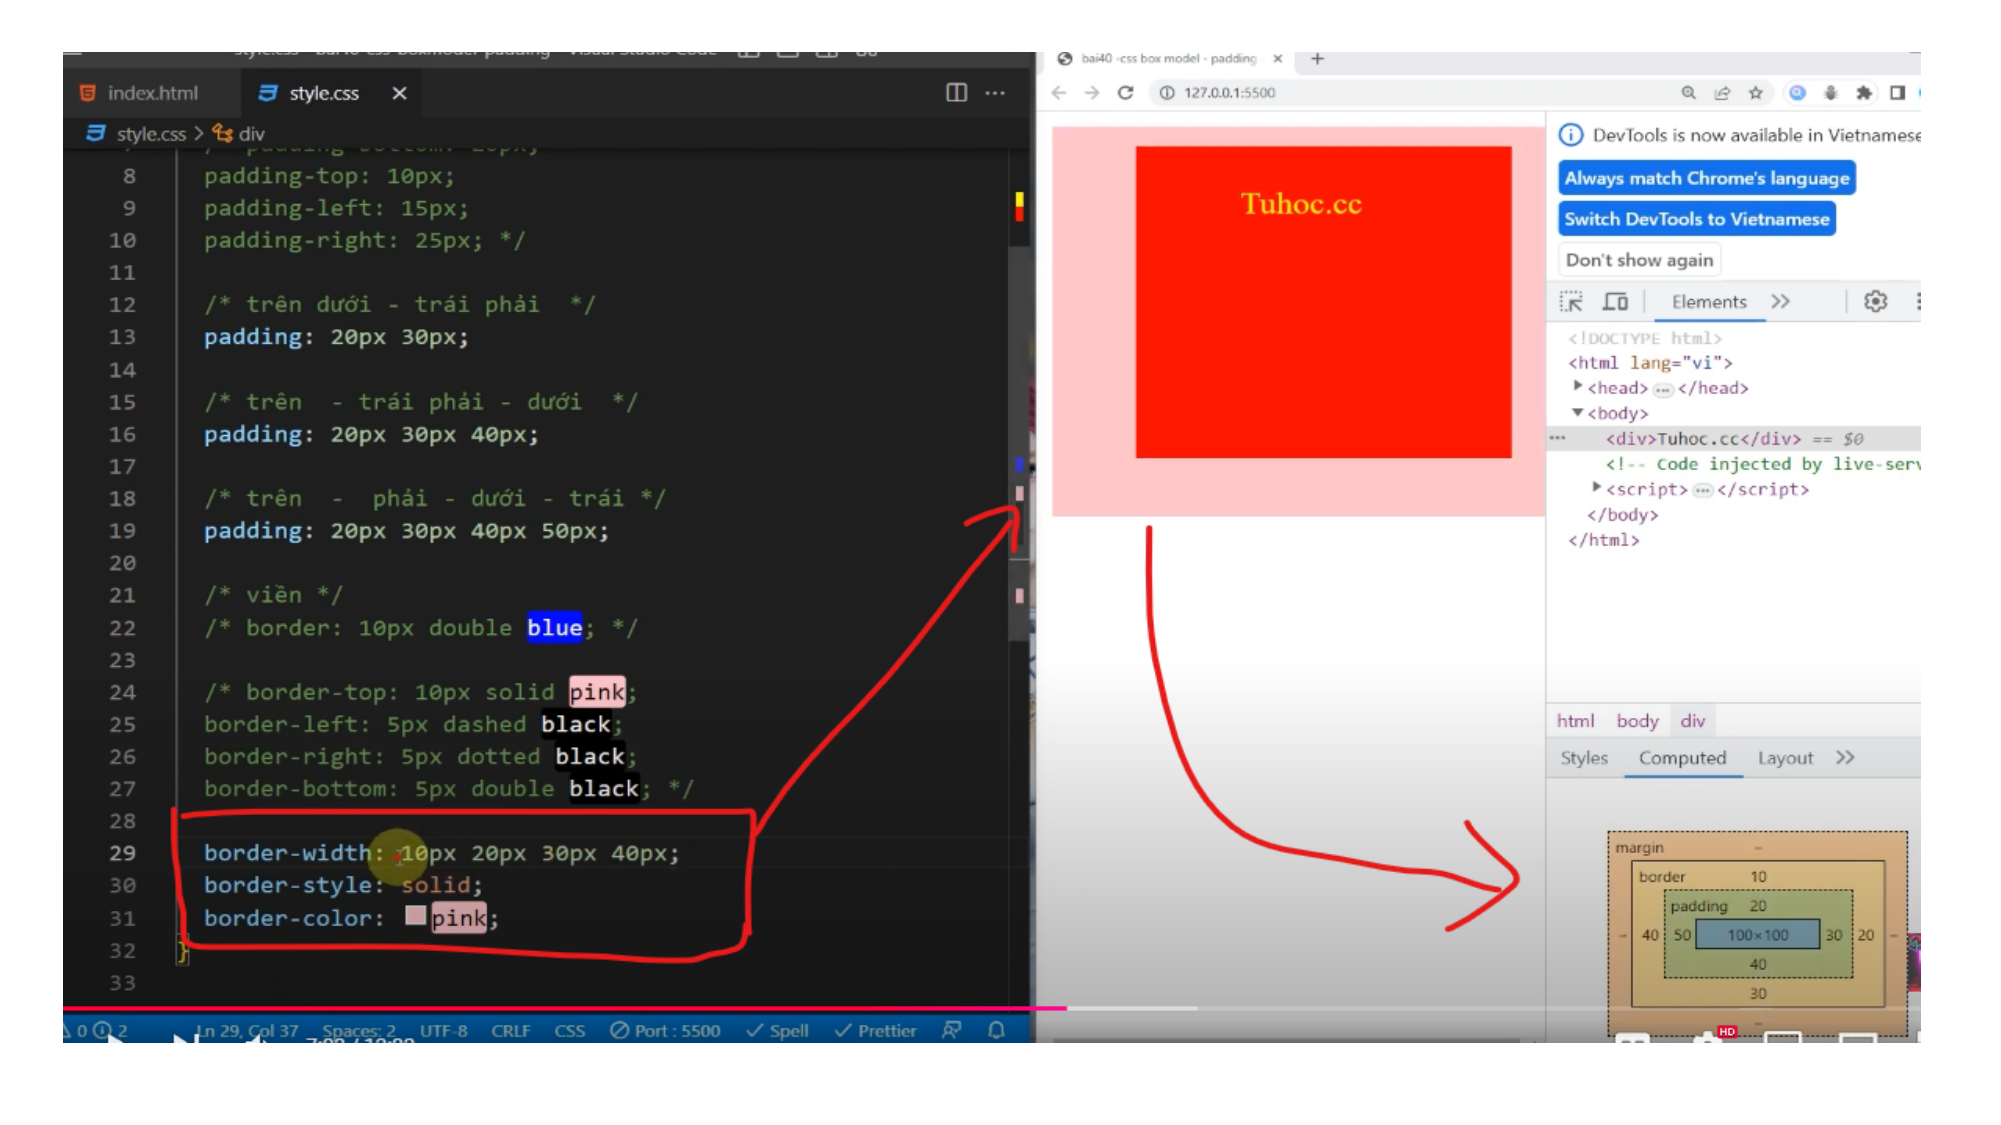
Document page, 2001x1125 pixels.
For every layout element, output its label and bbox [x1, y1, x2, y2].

picture [63, 52, 1921, 1043]
